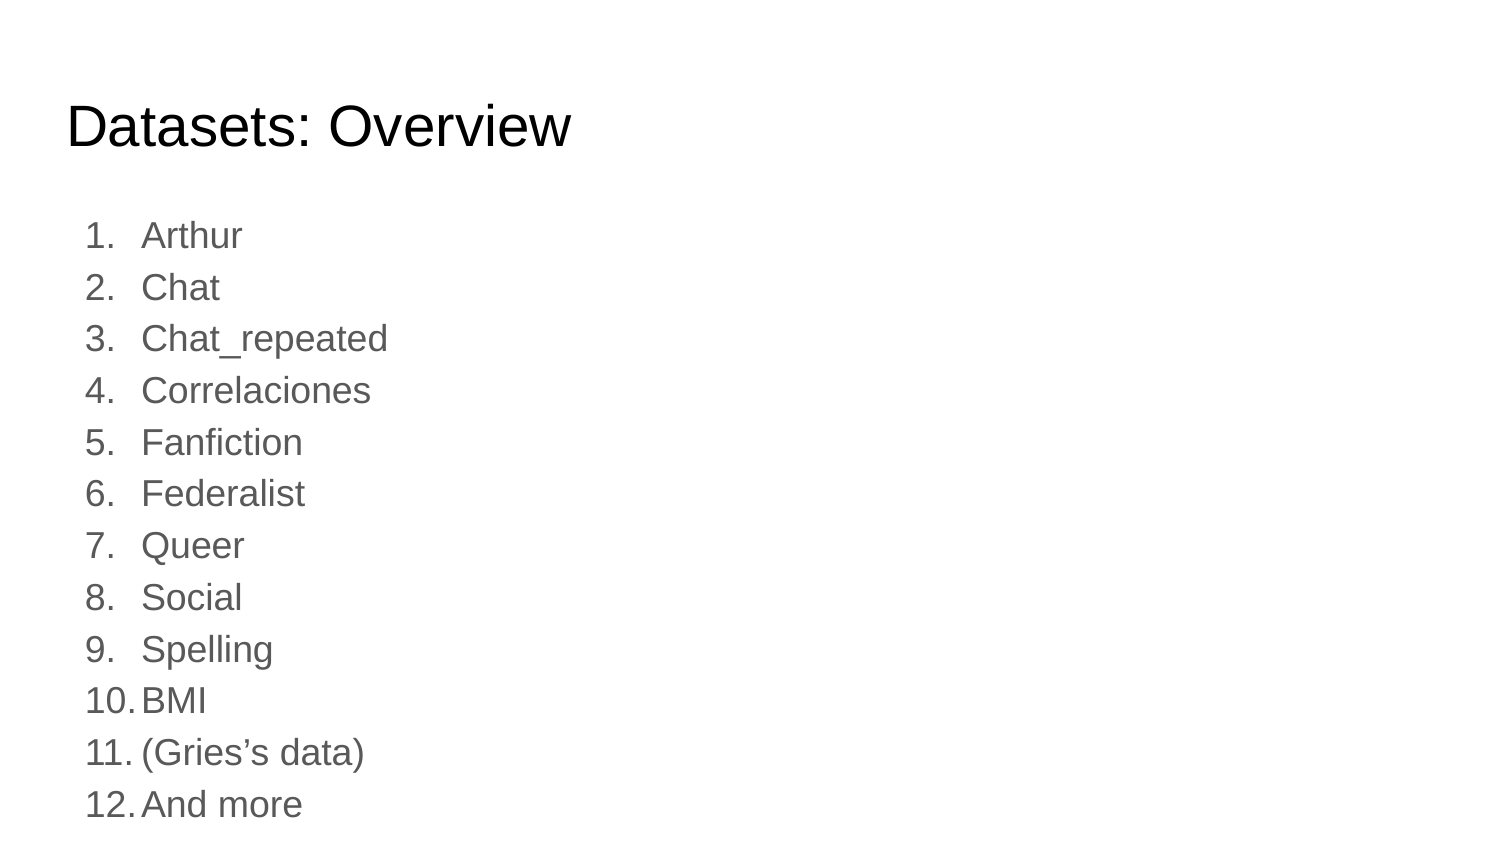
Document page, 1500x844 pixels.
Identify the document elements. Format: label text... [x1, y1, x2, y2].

list Arthur Chat Chat_repeated Correlaciones Fanfiction Federalist Queer Social Spelling BMI (Gries’s data) And more [51, 189, 1449, 750]
title Datasets: Overview [51, 72, 1449, 167]
